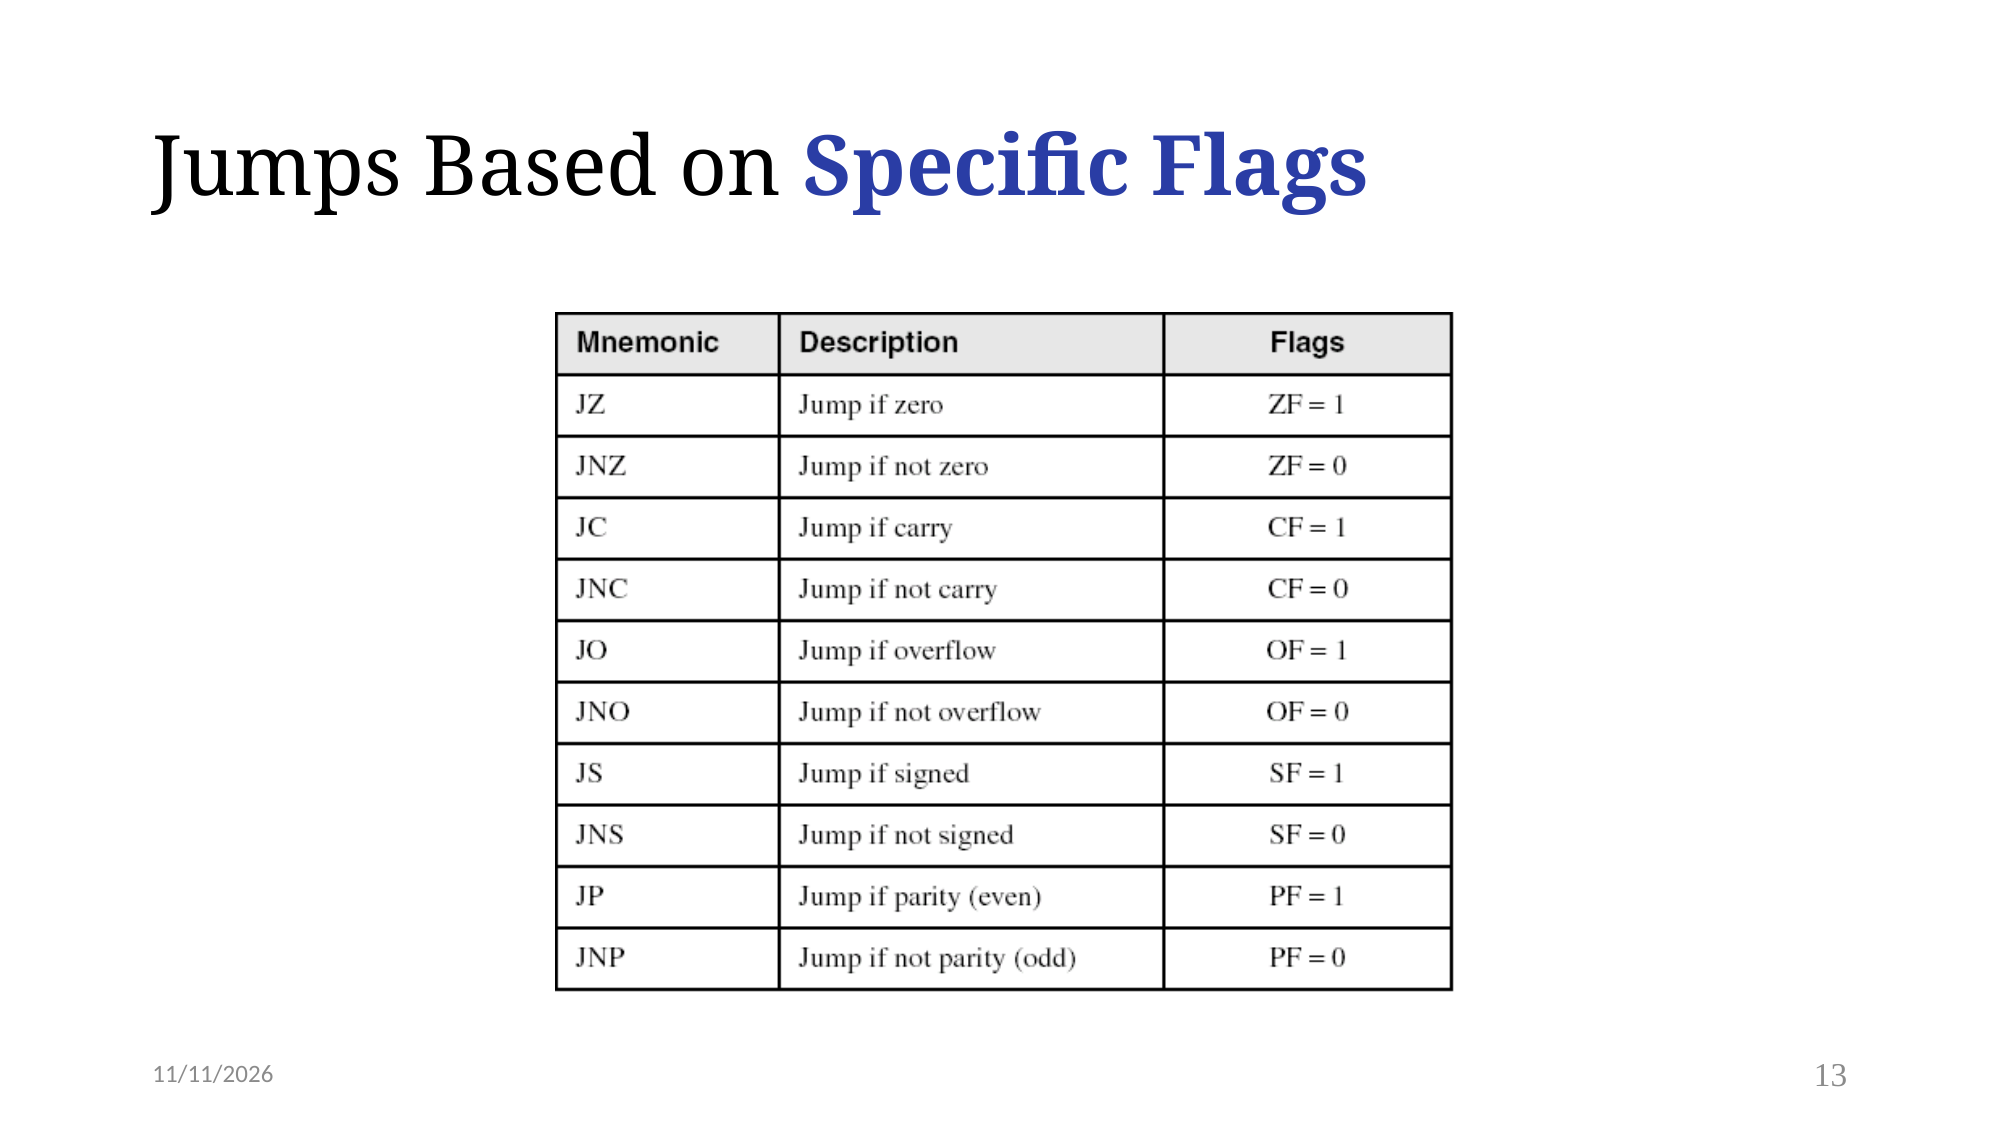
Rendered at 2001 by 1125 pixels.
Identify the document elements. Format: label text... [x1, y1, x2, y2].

picture [554, 312, 1455, 993]
slide_number 13 [1412, 1042, 1863, 1103]
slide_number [137, 1042, 588, 1103]
title Jumps Based on Specific Flags [137, 59, 1863, 278]
